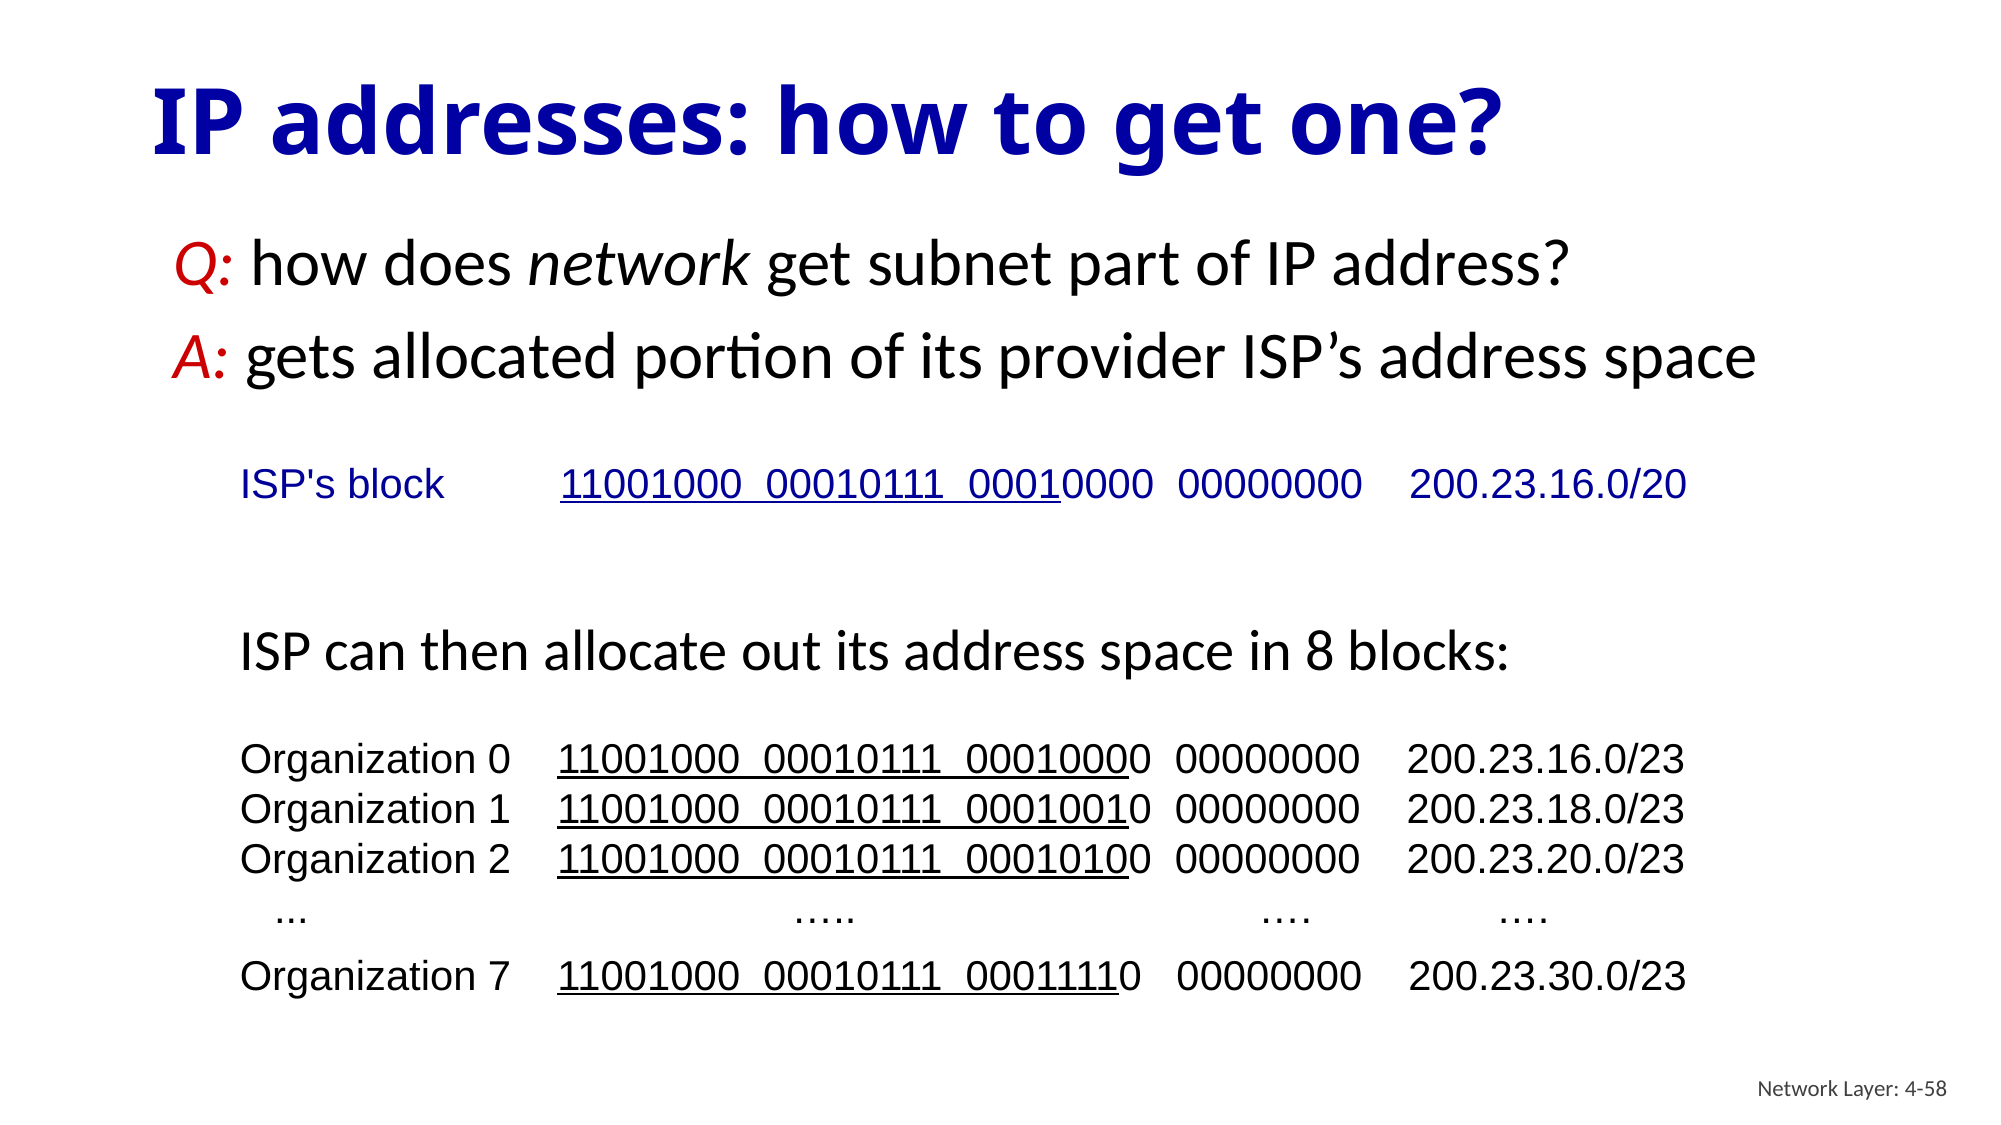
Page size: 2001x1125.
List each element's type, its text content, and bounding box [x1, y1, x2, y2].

text_box ISP can then allocate out its address space in 8 blocks: Organization 0 11001000 00010111 00010000 00000000 200.23.16.0/23 Organization 1 11001000 00010111 00010010 00000000 200.23.18.0/23 Organization 2 11001000 00010111 00010100 00000000 200.23.20.0/23 ... ….. …. …. Organization 7 11001000 00010111 00011110 00000000 200.23.30.0/23 [225, 604, 1901, 1060]
title IP addresses: how to get one? [137, 51, 1863, 198]
text_box Q: how does network get subnet part of IP address? A: gets allocated portion of its provider ISP’s address space [137, 220, 2000, 518]
text_box ISP's block 11001000 00010111 00010000 00000000 200.23.16.0/20 [225, 449, 1901, 604]
slide_number Network Layer: 4- [1512, 1056, 1963, 1117]
